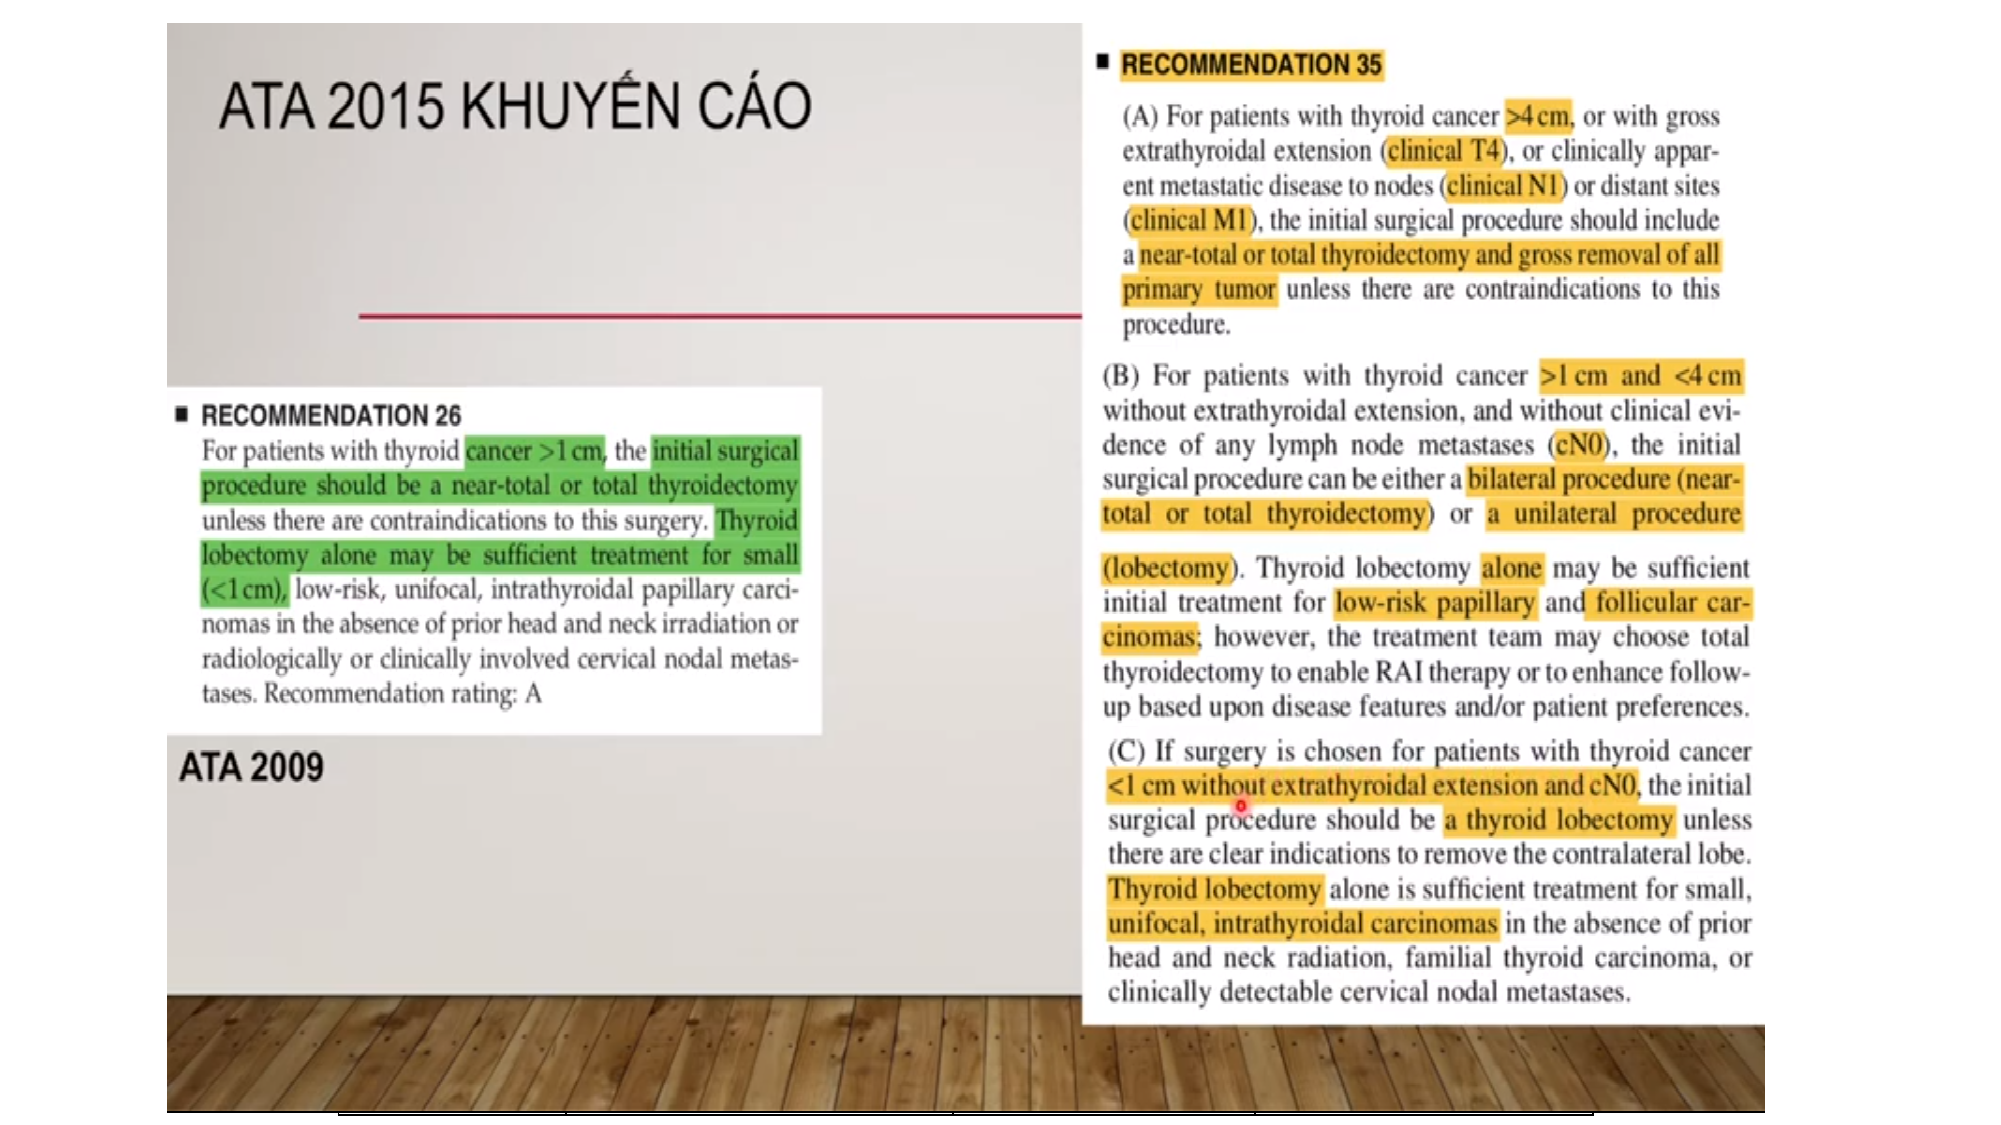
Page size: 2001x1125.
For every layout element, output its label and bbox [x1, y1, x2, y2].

picture [166, 23, 1765, 1113]
